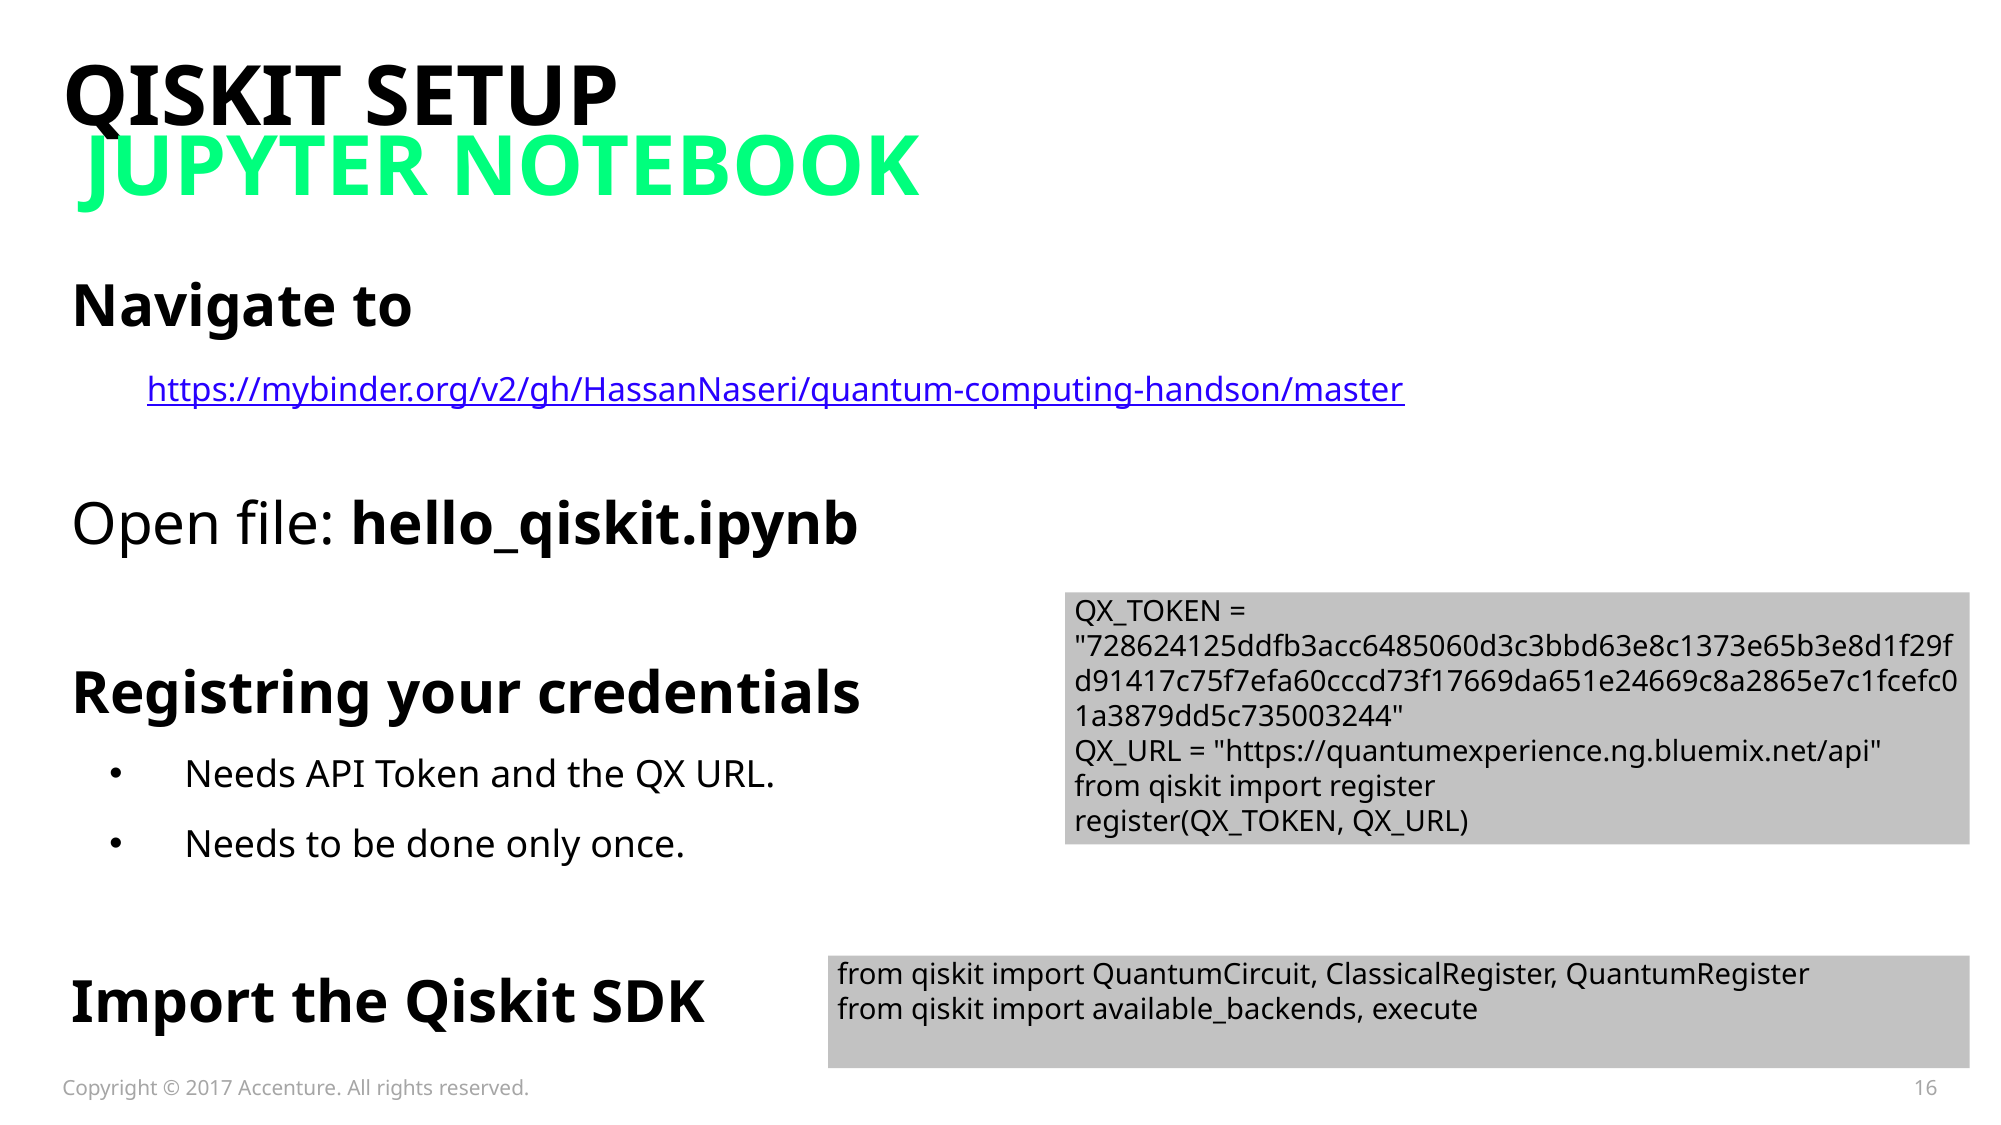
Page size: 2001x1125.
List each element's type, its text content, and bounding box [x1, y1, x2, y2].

text_box QX_TOKEN = "728624125ddfb3acc6485060d3c3bbd63e8c1373e65b3e8d1f29fd91417c75f7efa60cccd73f17669da651e24669c8a2865e7c1fcefc01a3879dd5c735003244" QX_URL = "https://quantumexperience.ng.bluemix.net/api" from qiskit import register register(QX_TOKEN, QX_URL) [1065, 592, 1970, 845]
footer Copyright © 2017 Accenture. All rights reserved. [62, 1069, 1000, 1104]
text_box from qiskit import QuantumCircuit, ClassicalRegister, QuantumRegister from qiskit import available_backends, execute [828, 955, 1970, 1069]
title QISKIT SETUP JUPYTER NOTEBOOK [62, 62, 1000, 225]
slide_number 16 [1887, 1069, 1938, 1104]
list Navigate to https://mybinder.org/v2/gh/HassanNaseri/quantum-computing-handson/master Open file: hello_qiskit.ipynb Registring your credentials Needs API Token and the QX URL. Needs to be done only once. Import the Qiskit SDK [62, 263, 1640, 1069]
